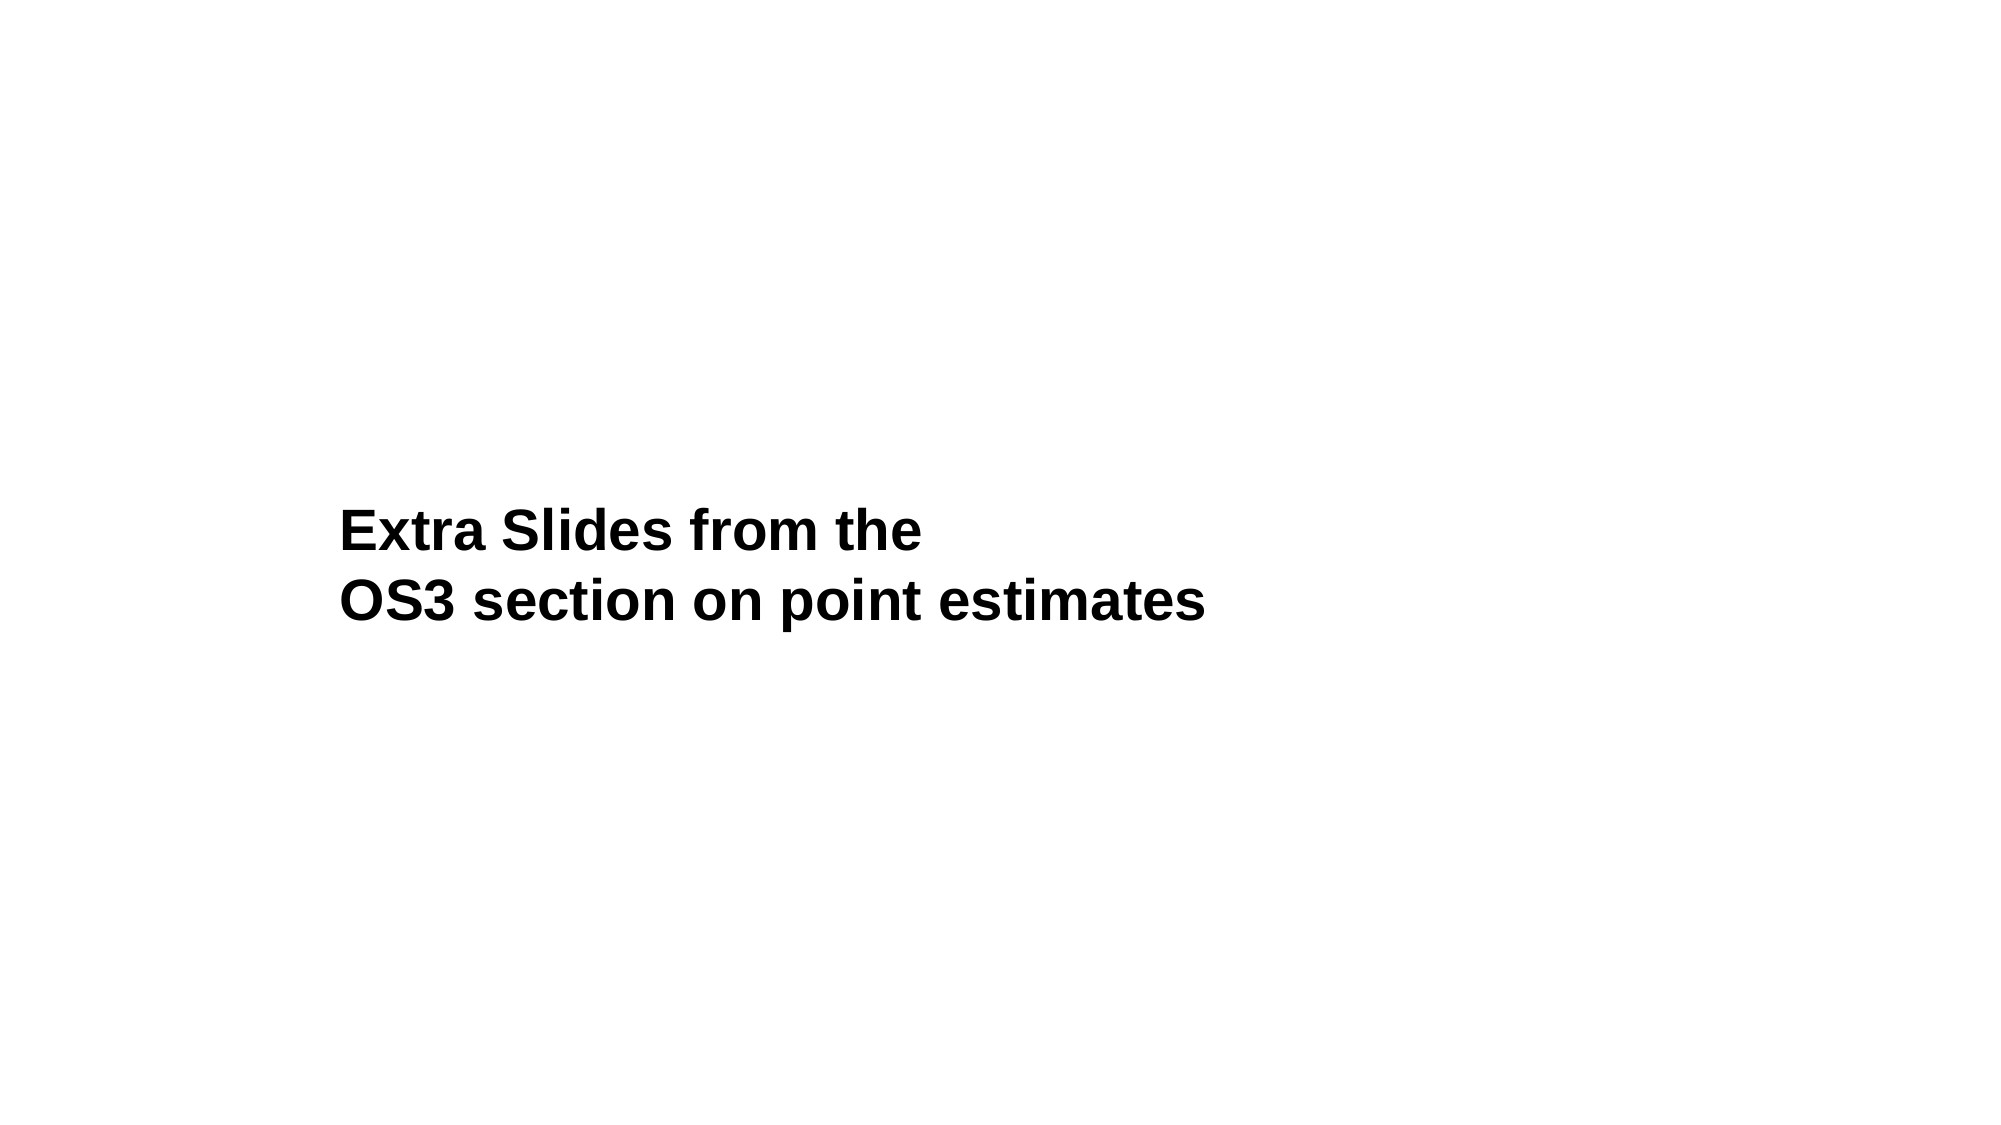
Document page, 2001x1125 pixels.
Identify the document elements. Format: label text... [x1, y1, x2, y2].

list Extra Slides from the OS3 section on point estimates [324, 483, 1675, 642]
